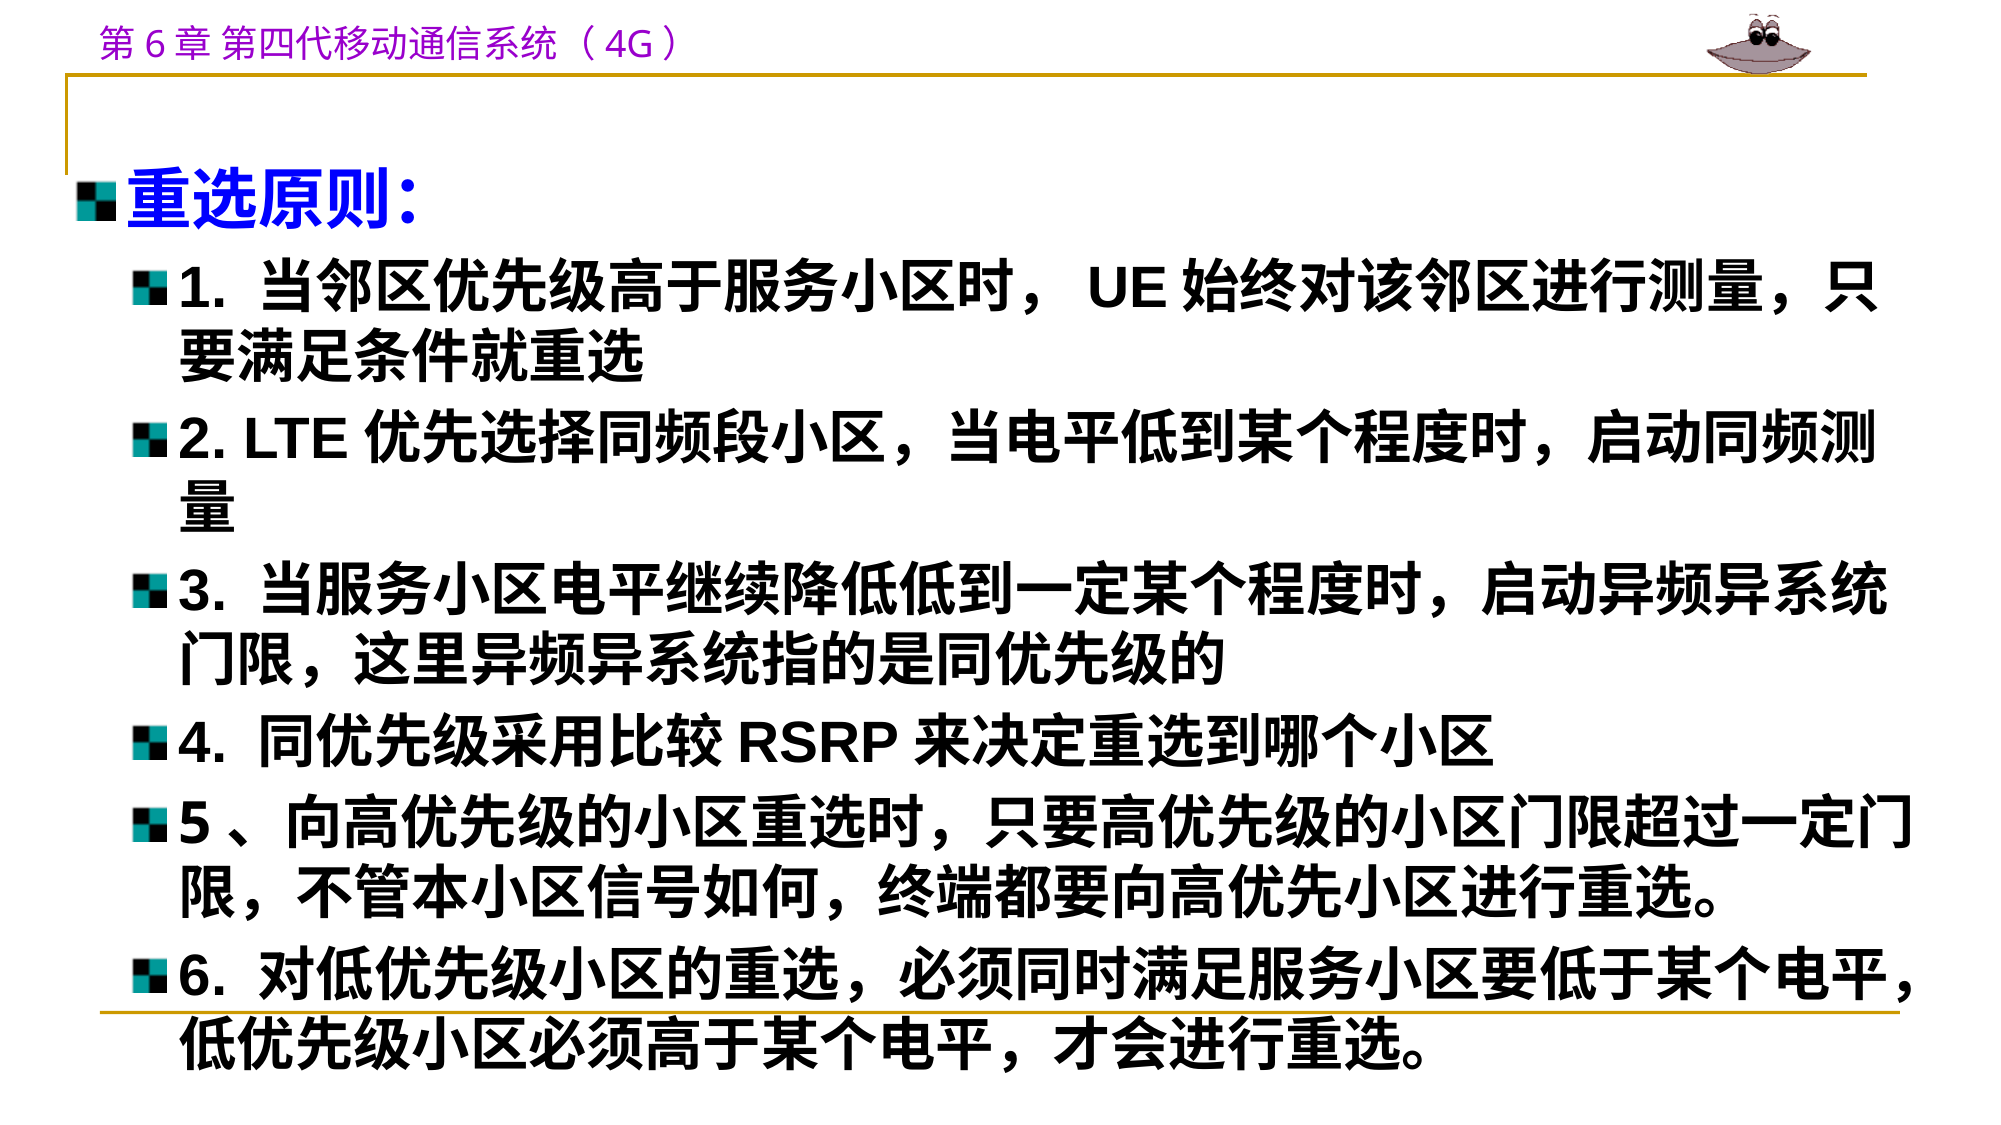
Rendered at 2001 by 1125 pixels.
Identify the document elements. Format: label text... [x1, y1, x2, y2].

picture [125, 951, 167, 993]
picture [125, 566, 167, 608]
picture [125, 718, 167, 760]
picture [68, 173, 116, 221]
picture [1650, 0, 1817, 87]
list 重选原则： 1. 当邻区优先级高于服务小区时，UE始终对该邻区进行测量，只要满足条件就重选 2. LTE优先选择同频段小区，当电平低到某个程度时，启动同频测量 3. 当服务小区电平继续降低低到一定某个程度时，启动异频异系统门限，这里异频异系统指的是同优先级的 4. 同优先级采用比较RSRP来决定重选到哪个小区 5、向高优先级的小区重选时，只要高优先级的小区门限超过一定门限，不管本小区信号如何，终端都要向高优先小区进行重选。 6. 对低优先级小区的重选，必须同时满足服务小区要低于某个电平，低优先级小区必须高于某个电平，才会进行重选。 [53, 149, 1950, 894]
picture [125, 263, 167, 305]
picture [125, 415, 167, 457]
picture [125, 800, 167, 842]
